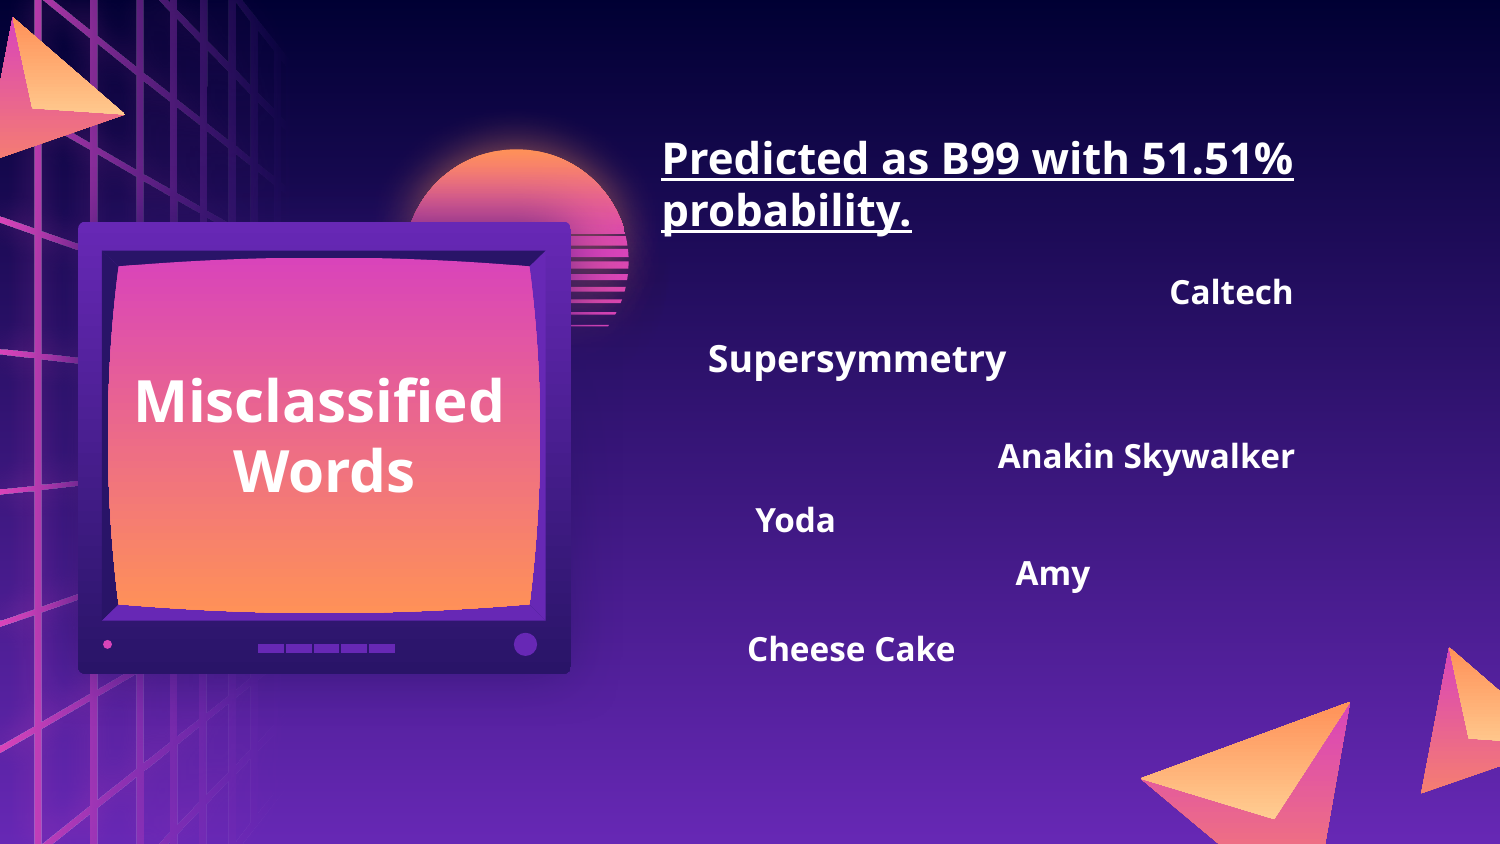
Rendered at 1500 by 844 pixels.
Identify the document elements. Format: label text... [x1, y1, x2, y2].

subtitle Yoda [740, 477, 872, 554]
subtitle Predicted as B99 with 51.51% probability. [646, 115, 1427, 278]
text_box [1166, 734, 1391, 844]
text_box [77, 221, 572, 674]
subtitle Caltech [1154, 249, 1337, 327]
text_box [1388, 680, 1500, 810]
subtitle Amy [1000, 547, 1121, 608]
subtitle Cheese Cake [732, 606, 1038, 684]
subtitle Supersymmetry [693, 311, 1077, 395]
subtitle Anakin Skywalker [982, 429, 1367, 490]
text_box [404, 149, 629, 327]
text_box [0, 49, 102, 179]
